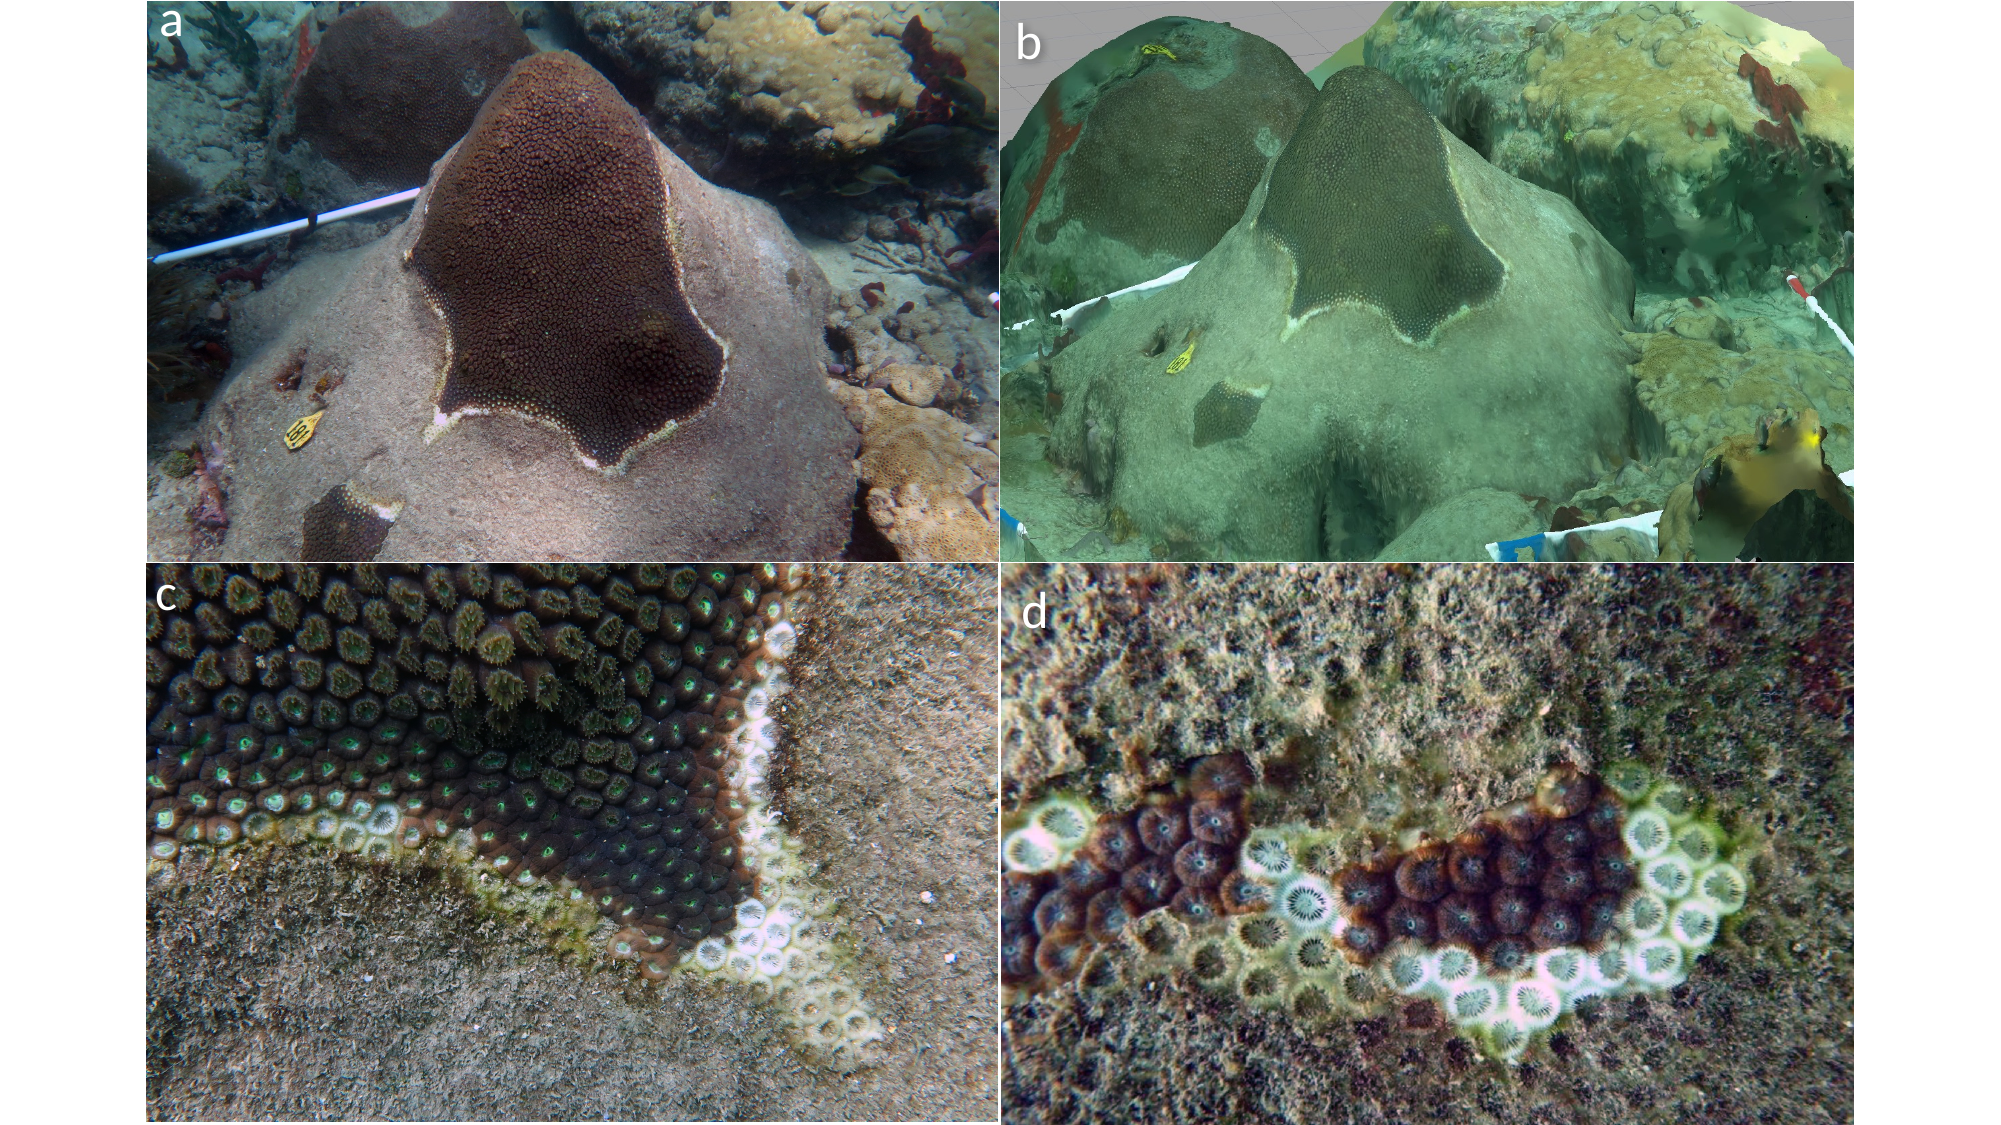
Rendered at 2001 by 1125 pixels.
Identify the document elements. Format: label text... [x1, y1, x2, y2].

text_box d [1006, 569, 1057, 647]
text_box c [140, 551, 146, 629]
picture [145, 0, 1855, 1125]
